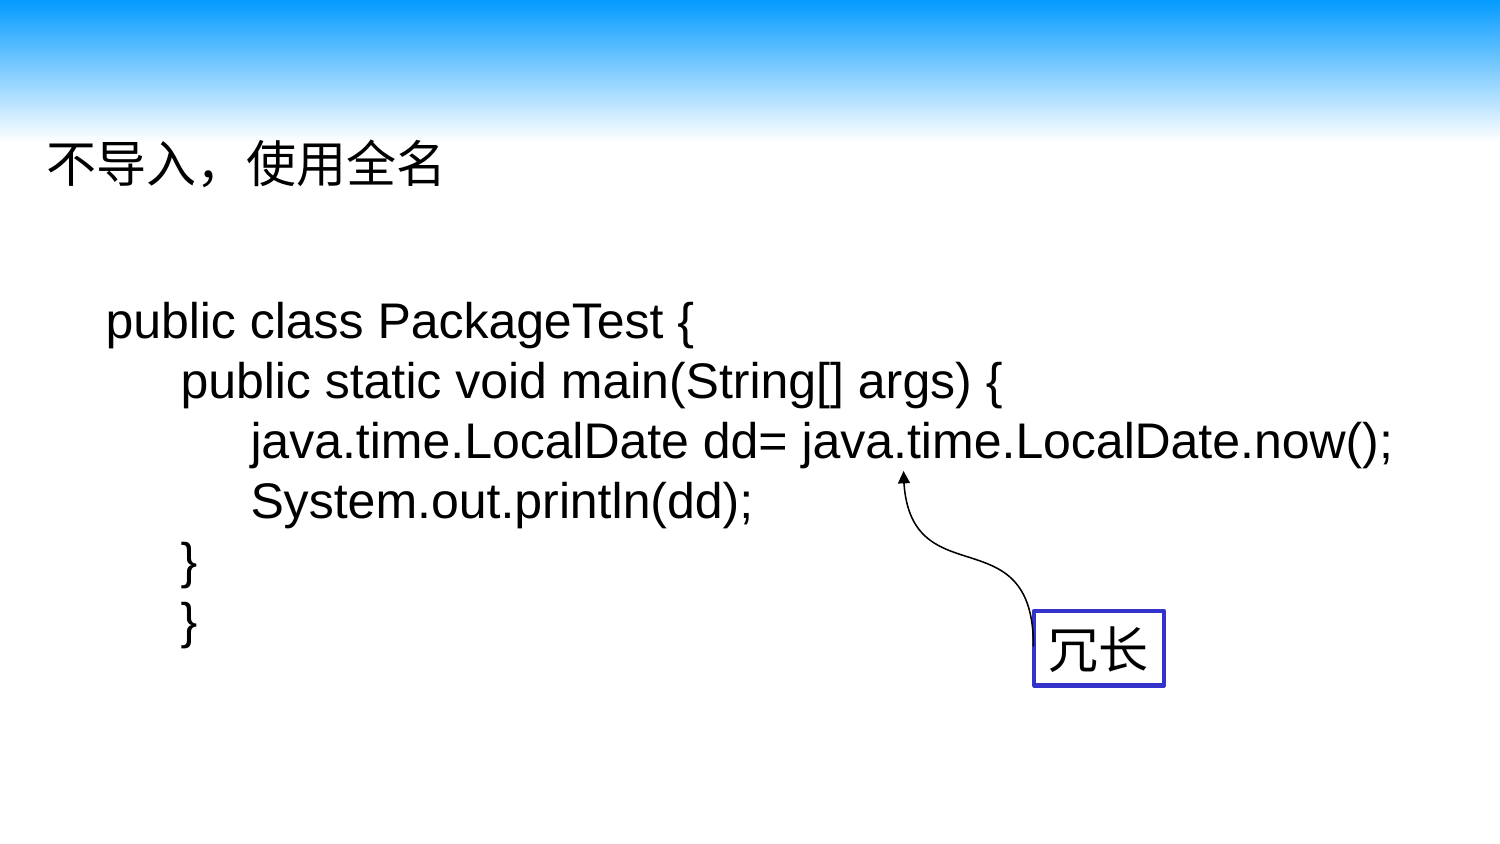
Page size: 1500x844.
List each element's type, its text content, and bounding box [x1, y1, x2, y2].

text_box 不导入，使用全名 [31, 125, 462, 201]
text_box public class PackageTest { public static void main(String[] args) { java.time.LocalDate dd= java.time.LocalDate.now(); System.out.println(dd); } } [90, 220, 1409, 716]
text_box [880, 493, 1057, 624]
text_box 冗长 [1032, 609, 1166, 688]
